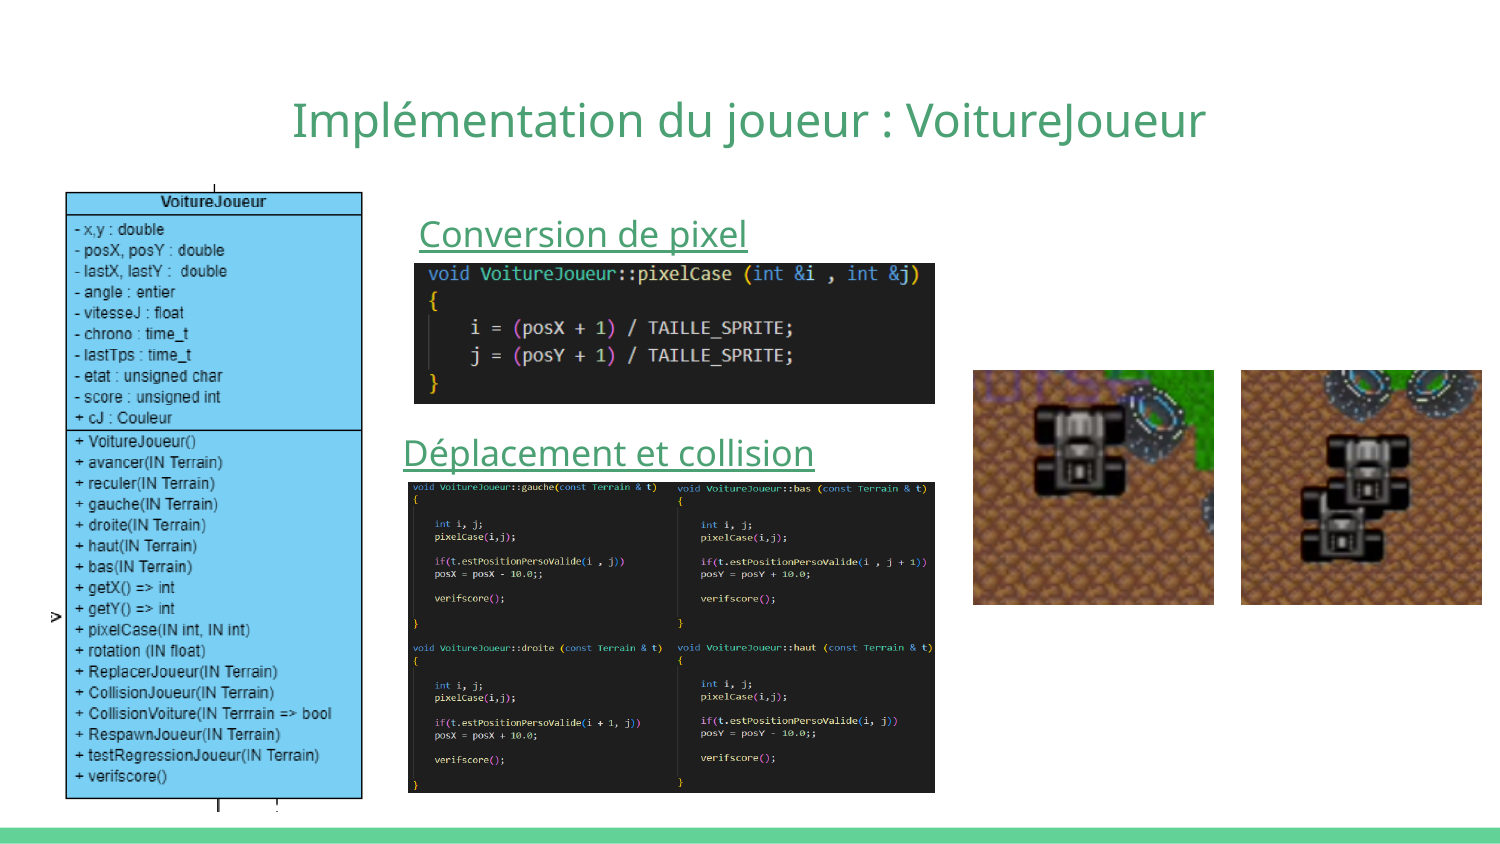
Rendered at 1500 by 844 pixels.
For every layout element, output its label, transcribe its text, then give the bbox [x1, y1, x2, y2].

title Déplacement et collision [385, 412, 859, 507]
title Implémentation du joueur : VoitureJoueur [51, 72, 1449, 167]
title Conversion de pixel [385, 193, 833, 288]
picture [408, 482, 935, 793]
picture [413, 263, 935, 404]
picture [973, 370, 1215, 606]
picture [1241, 370, 1482, 606]
picture [50, 184, 381, 812]
